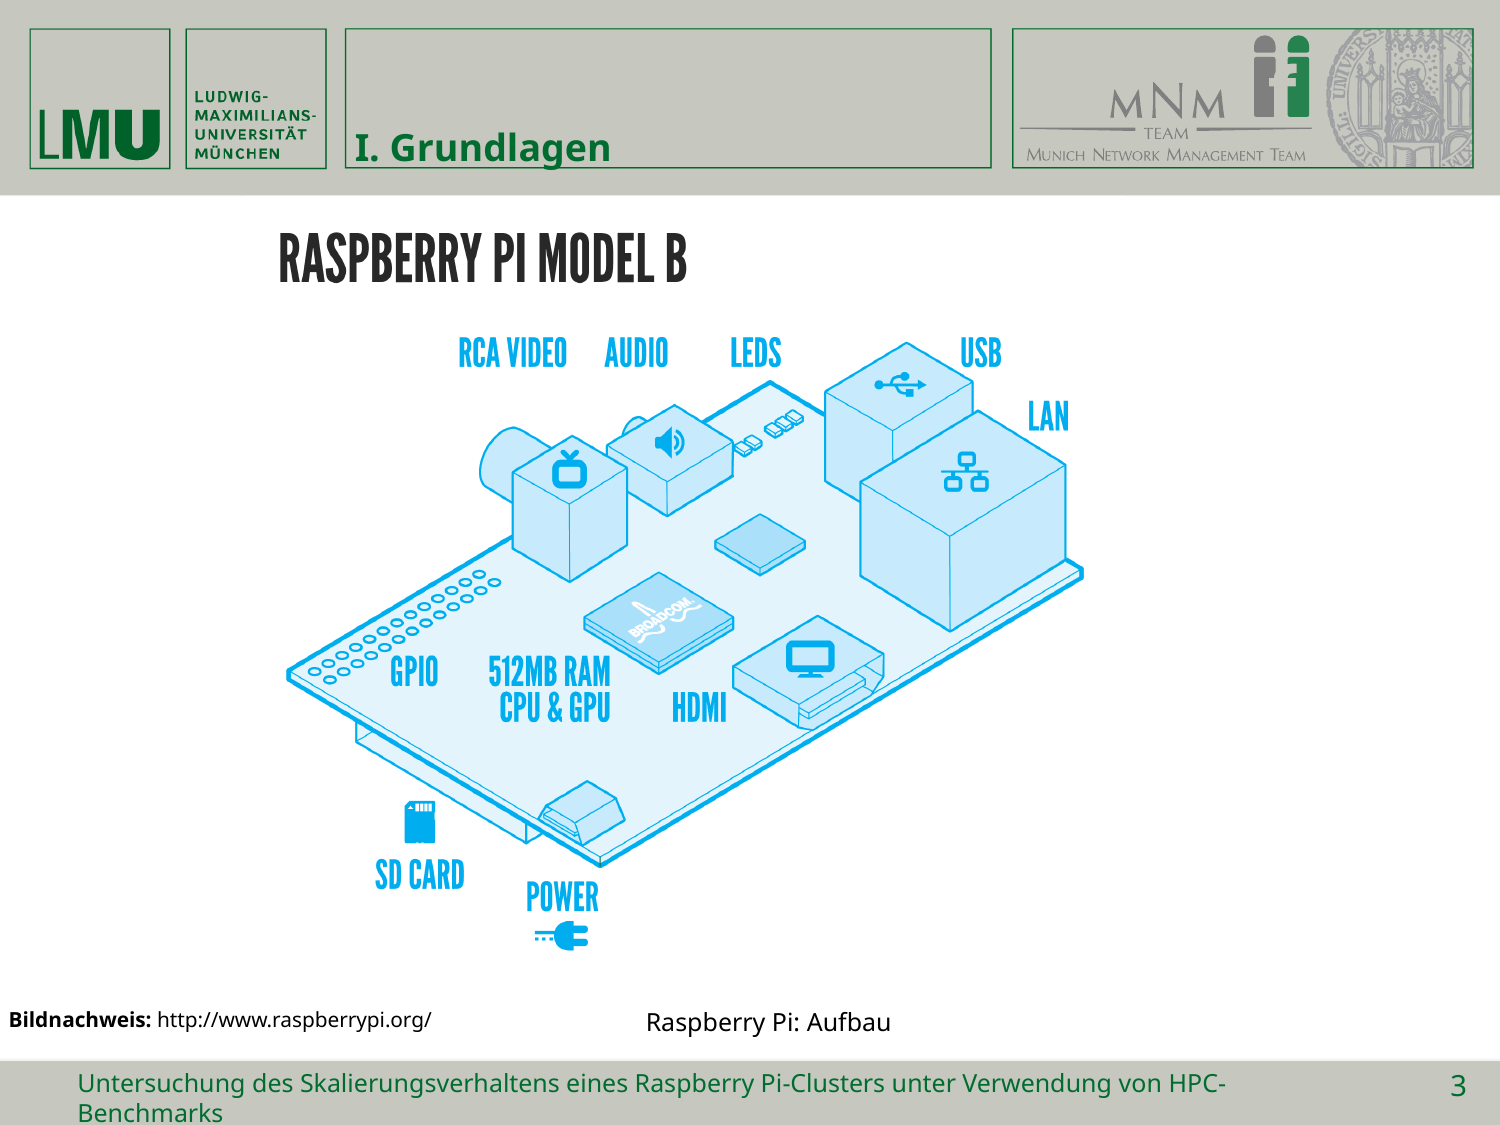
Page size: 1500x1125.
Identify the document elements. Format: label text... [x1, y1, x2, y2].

footer Untersuchung des Skalierungsverhaltens eines Raspberry Pi-Clusters unter Verwendung von HPC-Benchmarks [62, 1059, 1332, 1108]
text_box Raspberry Pi: Aufbau [631, 1009, 914, 1045]
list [0, 196, 1371, 1001]
text_box Bildnachweis: http://www.raspberrypi.org/ [0, 1008, 447, 1040]
picture [0, 1059, 1500, 1125]
picture [0, 0, 1500, 196]
slide_number 3 [1352, 1059, 1483, 1108]
title I. Grundlagen [339, 101, 987, 178]
